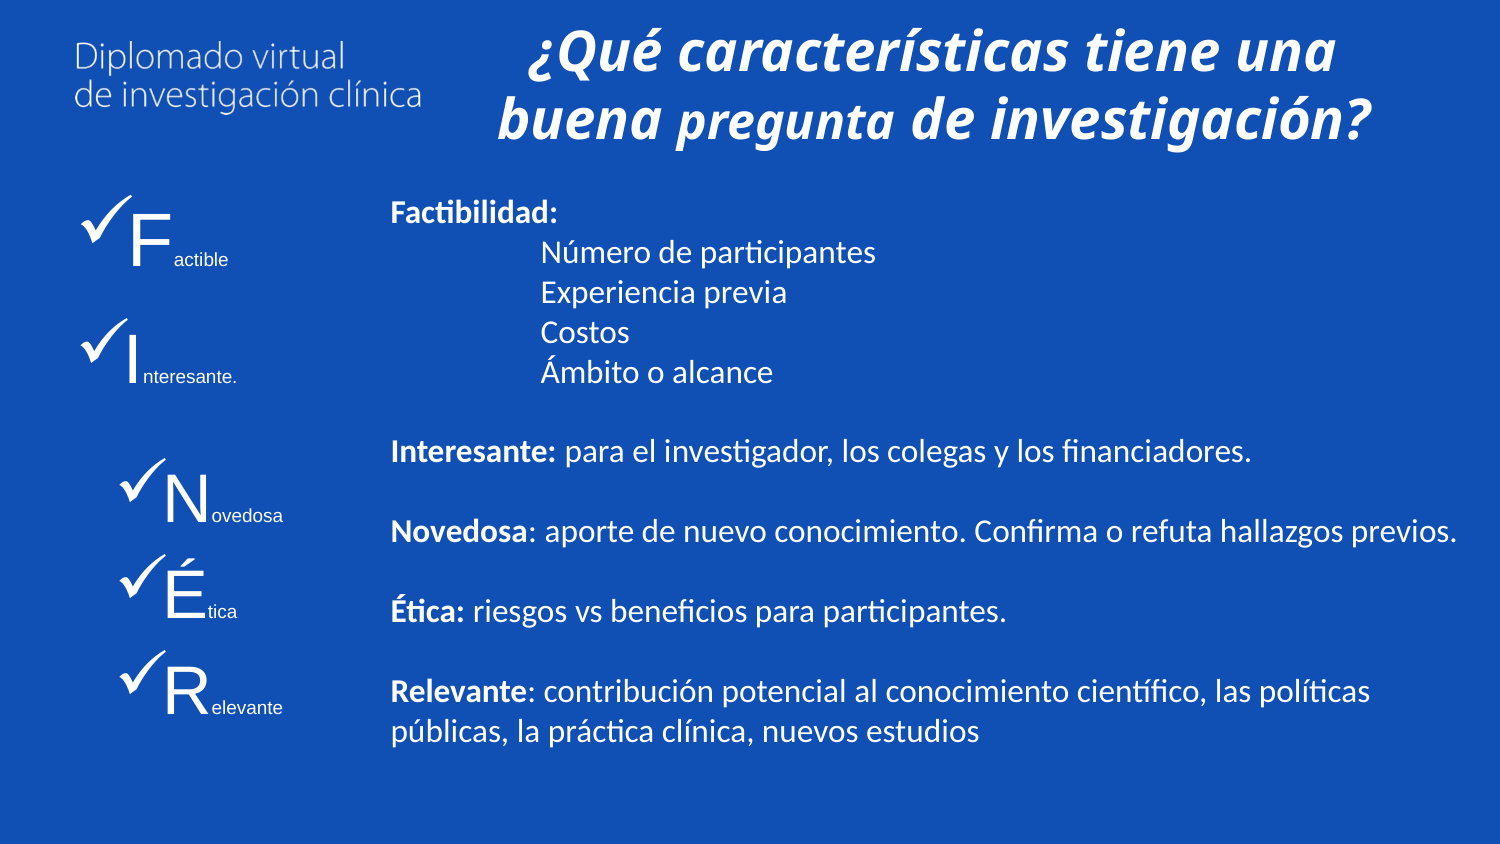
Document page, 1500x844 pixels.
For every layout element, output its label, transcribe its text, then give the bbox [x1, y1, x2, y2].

picture [75, 41, 421, 115]
title ¿Qué características tiene una buena pregunta de investigación? [472, 12, 1396, 154]
text_box Factibilidad: Número de participantes Experiencia previa Costos Ámbito o alcance Interesante: para el investigador, los colegas y los financiadores. Novedosa: aporte de nuevo conocimiento. Confirma o refuta hallazgos previos. Ética: riesgos vs beneficios para participantes. Relevante: contribución potencial al conocimiento científico, las políticas públicas, la práctica clínica, nuevos estudios [375, 182, 1493, 757]
list Factible Interesante. Novedosa Ética Relevante [60, 182, 346, 740]
